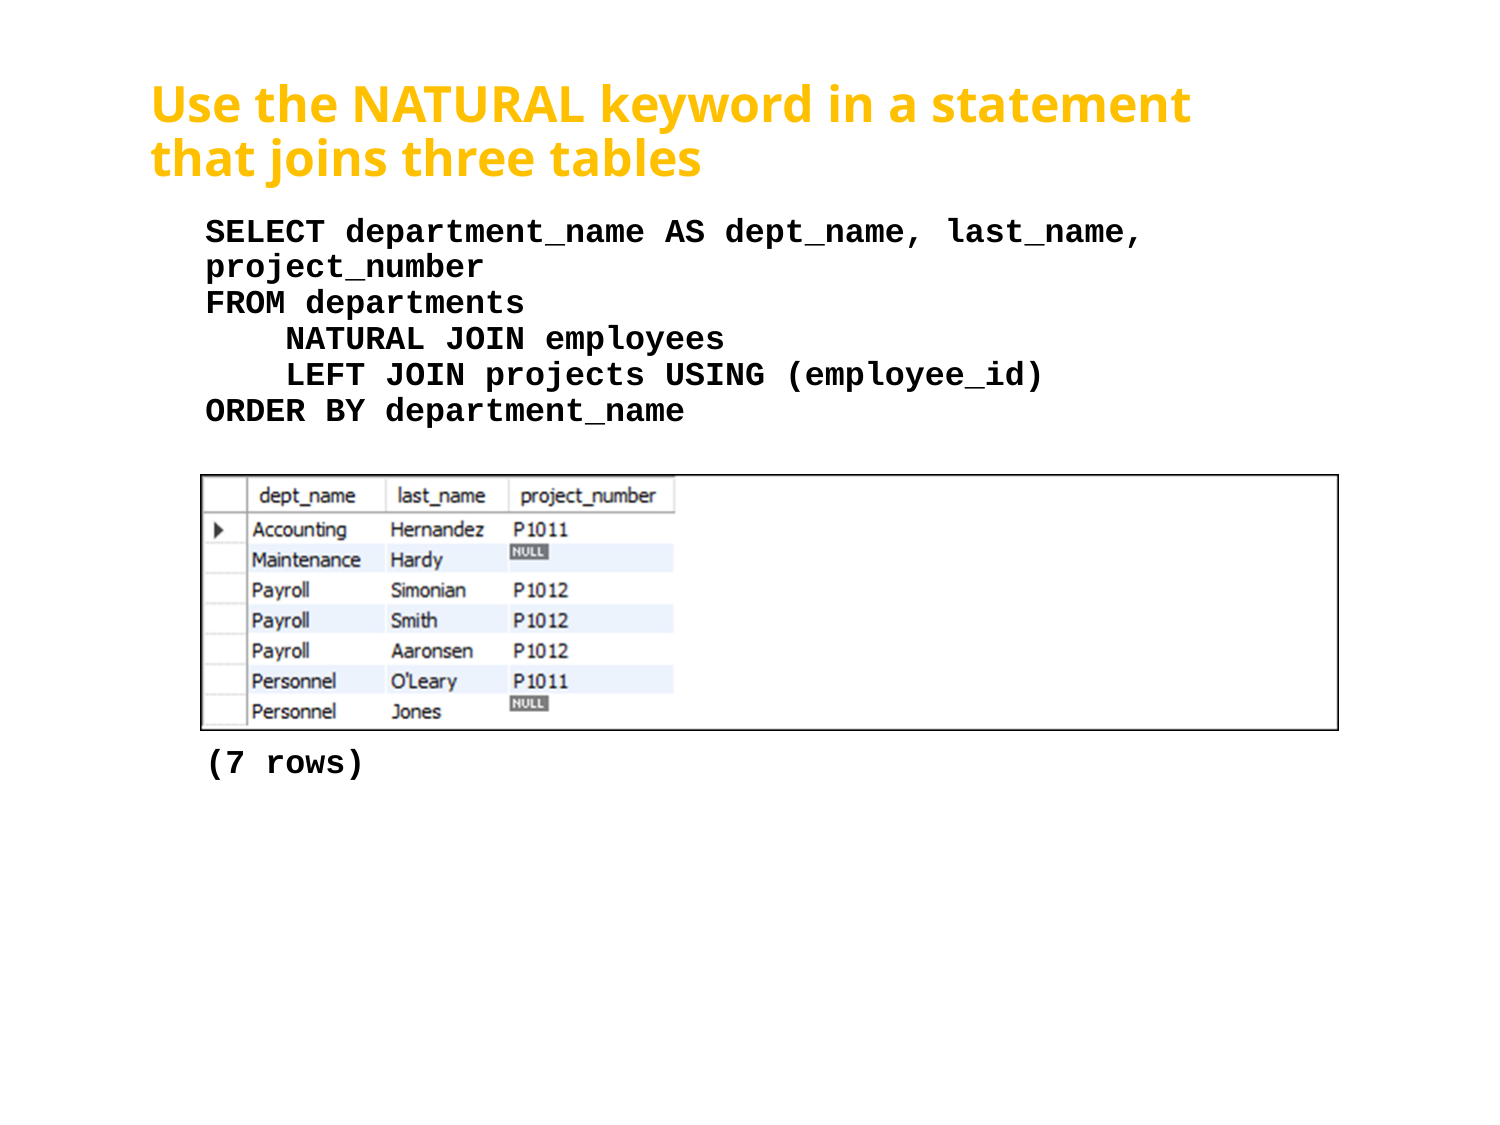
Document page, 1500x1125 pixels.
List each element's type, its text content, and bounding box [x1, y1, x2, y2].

list SELECT department_name AS dept_name, last_name, project_number FROM departments NATURAL JOIN employees LEFT JOIN projects USING (employee_id) ORDER BY department_name [133, 205, 1346, 533]
title Use the NATURAL keyword in a statement that joins three tables [150, 38, 1350, 227]
list (7 rows) [133, 737, 1346, 825]
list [199, 474, 1339, 732]
